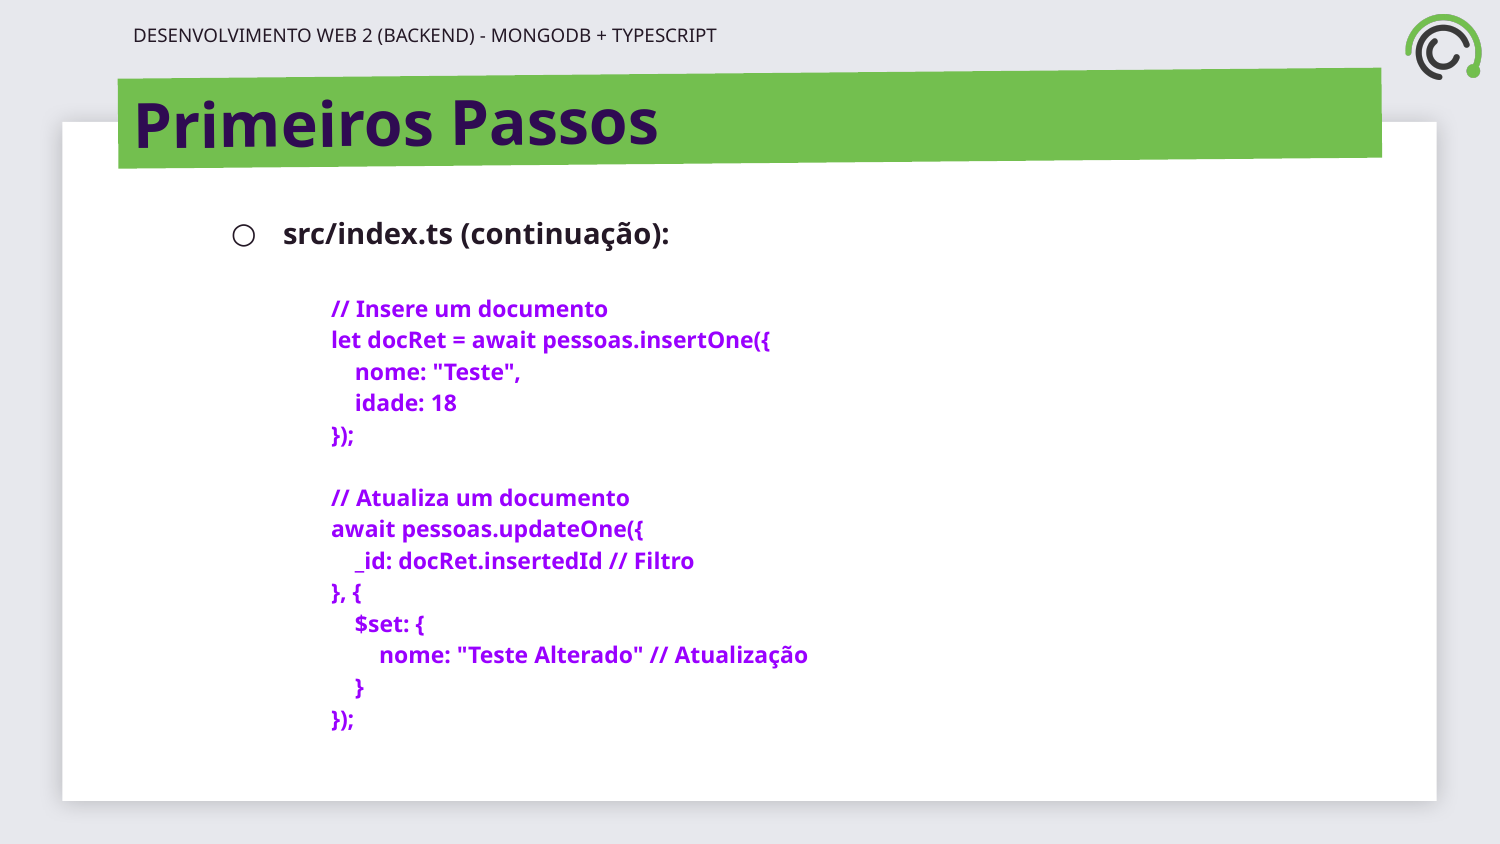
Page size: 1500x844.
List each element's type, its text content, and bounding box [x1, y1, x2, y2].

picture [1405, 14, 1486, 81]
text_box Primeiros Passos [117, 68, 1383, 169]
text_box DESENVOLVIMENTO WEB 2 (BACKEND) - MONGODB + TYPESCRIPT [118, 8, 1383, 68]
text_box [62, 121, 1437, 801]
text_box src/index.ts (continuação): // Insere um documento let docRet = await pessoas.insertOne({ nome: "Teste", idade: 18 }); // Atualiza um documento await pessoas.updateOne({ _id: docRet.insertedId // Filtro }, { $set: { nome: "Teste Alterado" // Atualização } }); [118, 194, 1383, 773]
